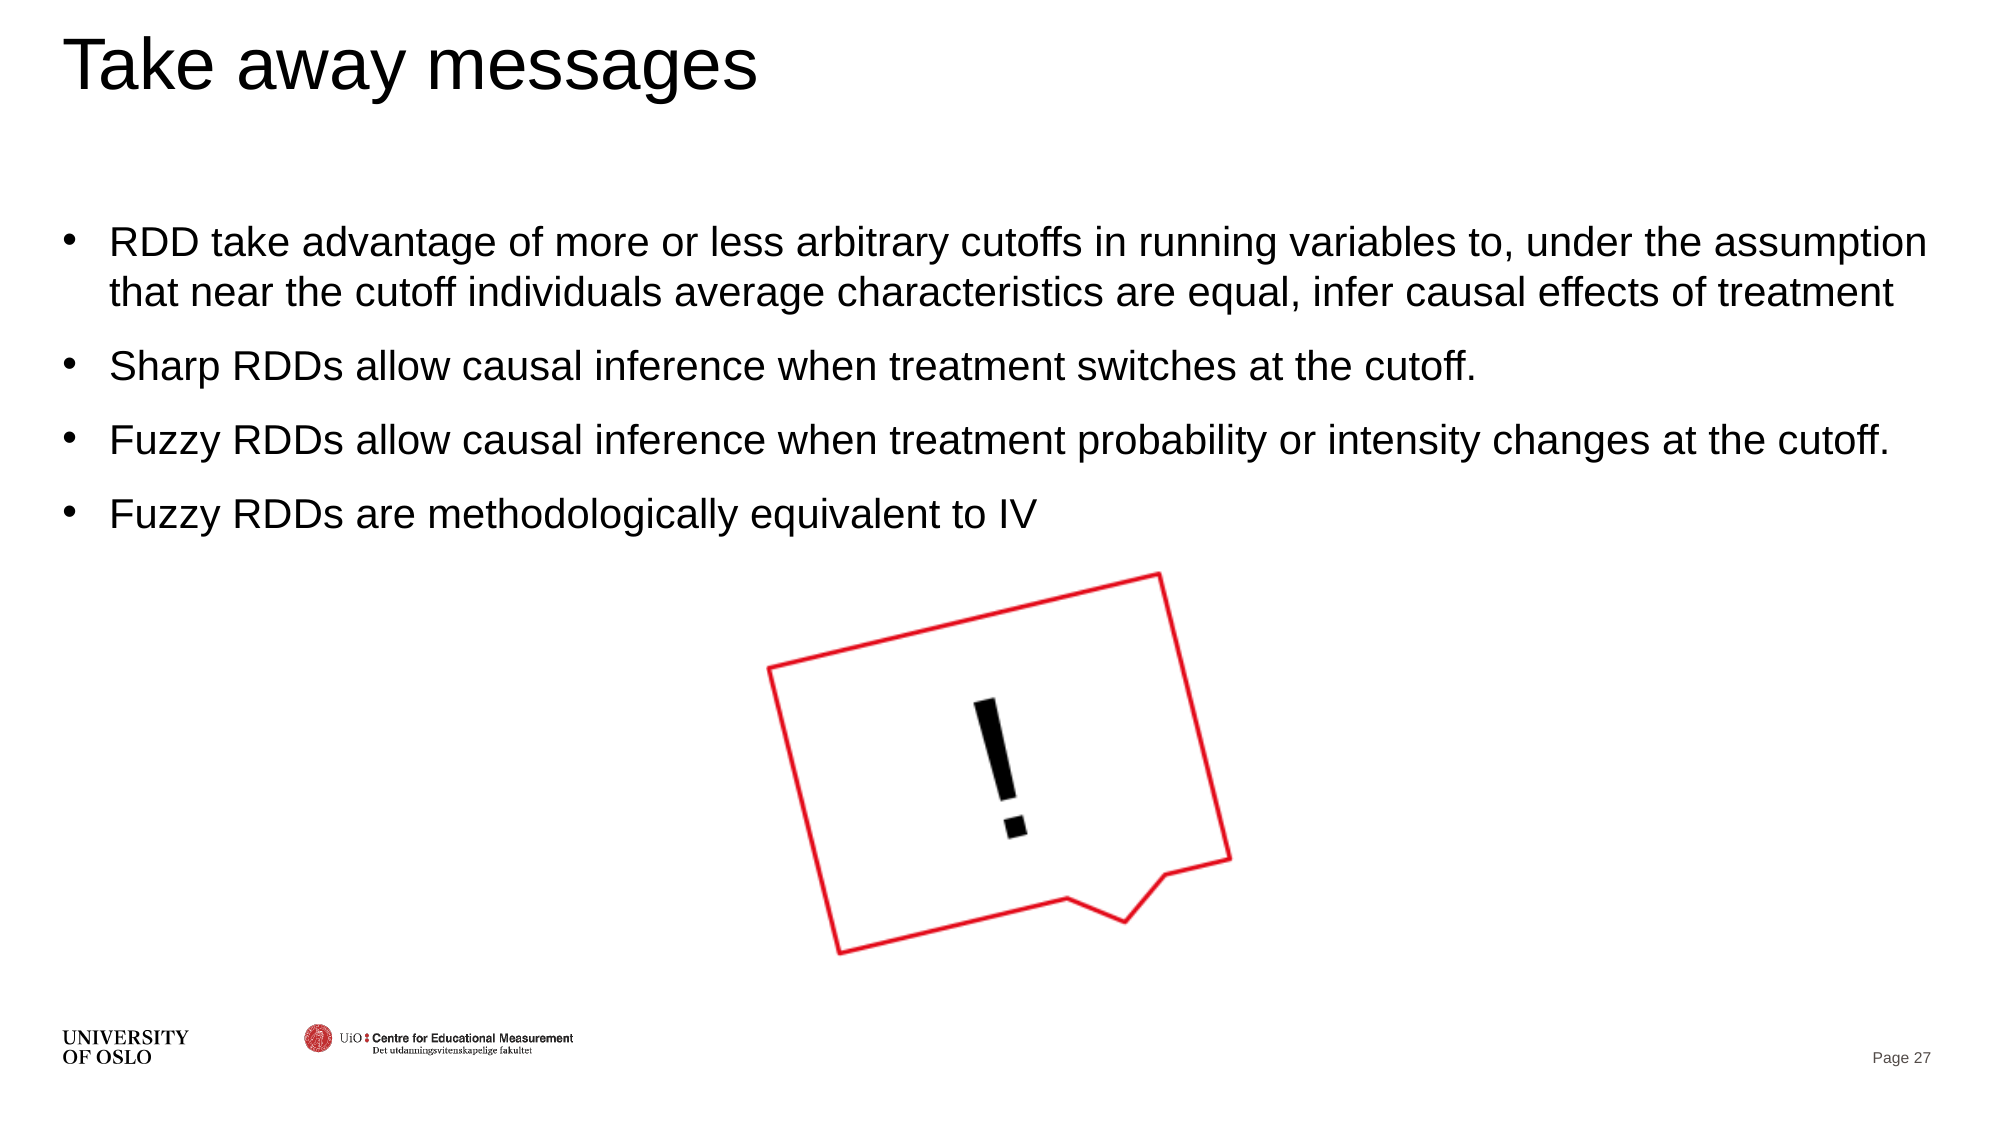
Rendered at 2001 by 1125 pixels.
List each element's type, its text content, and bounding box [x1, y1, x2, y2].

picture [301, 1021, 597, 1067]
title Take away messages [62, 26, 1938, 151]
picture [62, 1030, 189, 1064]
slide_number Page 27 [1848, 1027, 1947, 1088]
list RDD take advantage of more or less arbitrary cutoffs in running variables to, under the assumption that near the cutoff individuals average characteristics are equal, infer causal effects of treatment Sharp RDDs allow causal inference when treatment switches at the cutoff. Fuzzy RDDs allow causal inference when treatment probability or intensity changes at the cutoff. Fuzzy RDDs are methodologically equivalent to IV [62, 193, 1938, 558]
picture [766, 557, 1234, 1025]
footer [301, 1024, 548, 1067]
